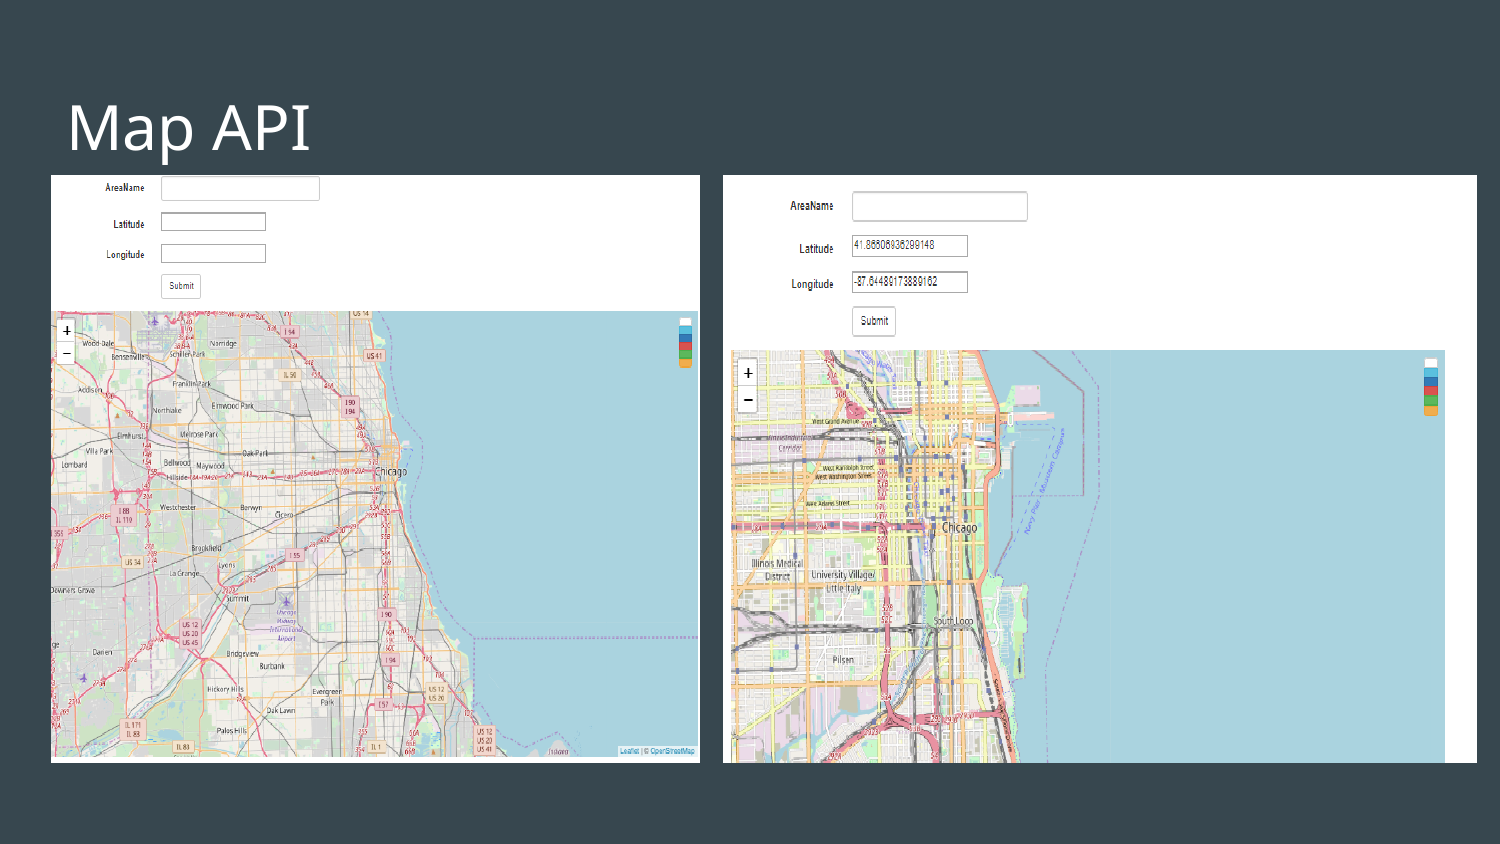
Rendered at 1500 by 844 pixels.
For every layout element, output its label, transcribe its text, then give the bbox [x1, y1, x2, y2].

picture [722, 175, 1477, 763]
title Map API [51, 72, 1449, 167]
picture [50, 175, 700, 763]
